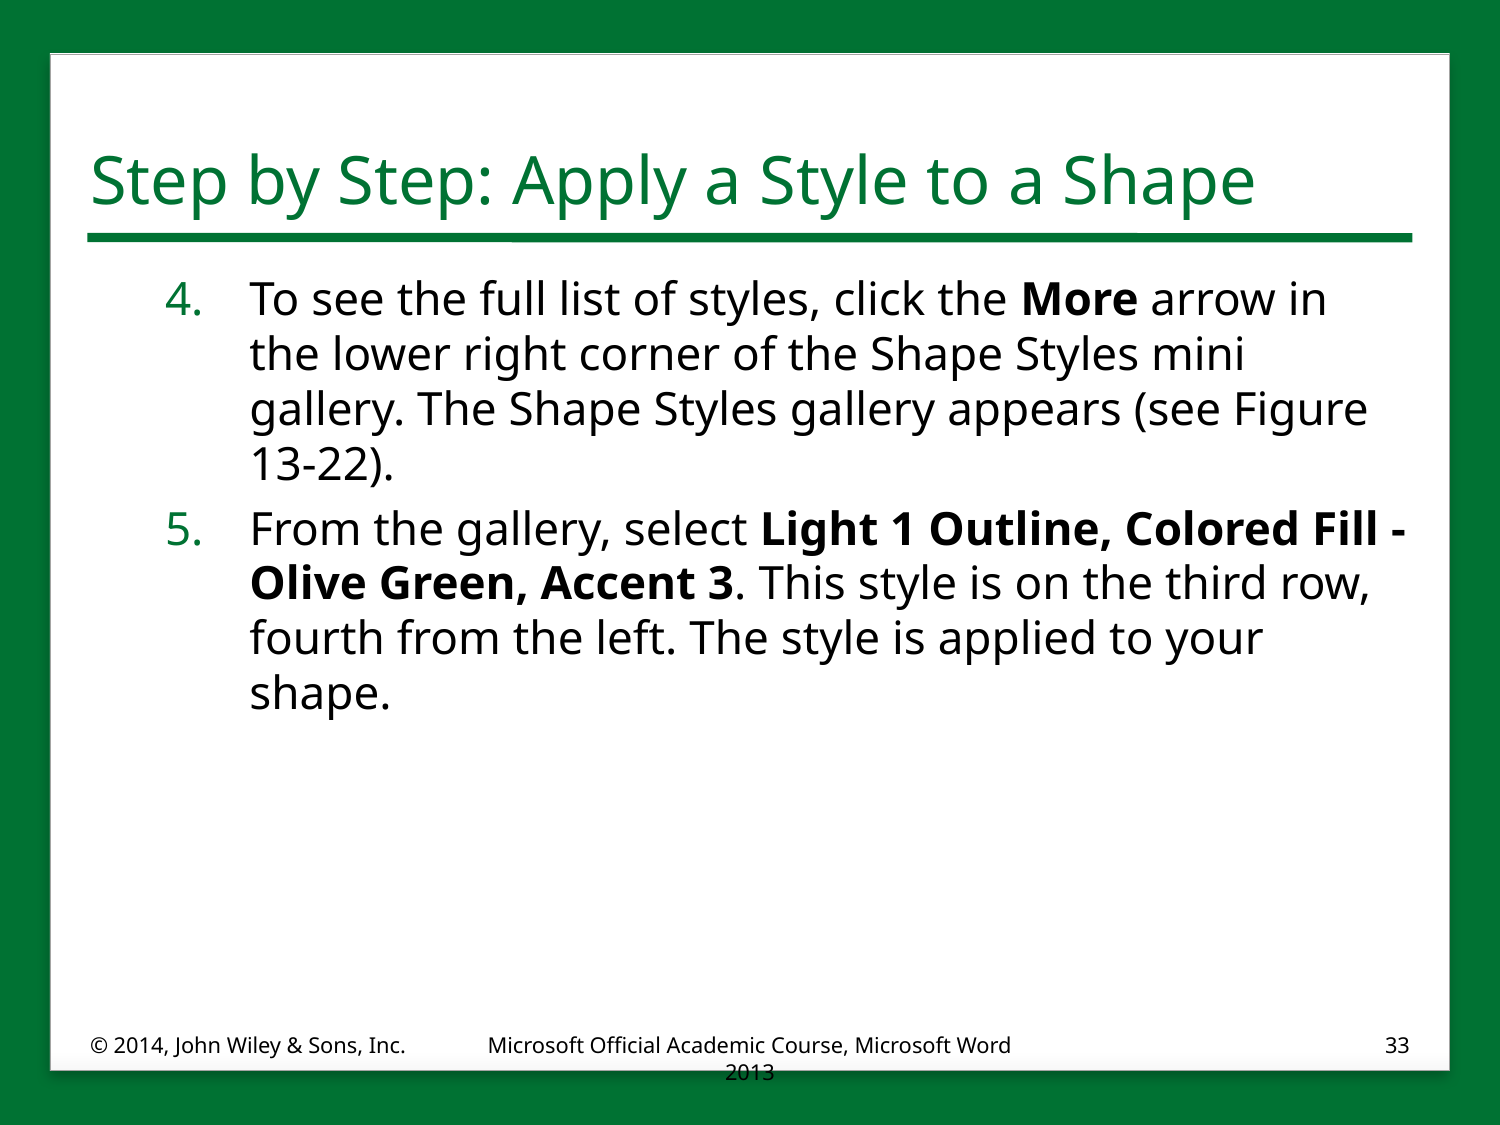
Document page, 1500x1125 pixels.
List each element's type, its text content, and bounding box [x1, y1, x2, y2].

slide_number © 2014, John Wiley & Sons, Inc. [74, 1024, 426, 1103]
list To see the full list of styles, click the More arrow in the lower right corner of the Shape Styles mini gallery. The Shape Styles gallery appears (see Figure 13-22). From the gallery, select Light 1 Outline, Colored Fill - Olive Green, Accent 3. This style is on the third row, fourth from the left. The style is applied to your shape. [75, 262, 1425, 1063]
title Step by Step: Apply a Style to a Shape [74, 74, 1426, 226]
slide_number 33 [1074, 1024, 1426, 1103]
footer Microsoft Official Academic Course, Microsoft Word 2013 [449, 1024, 1051, 1103]
